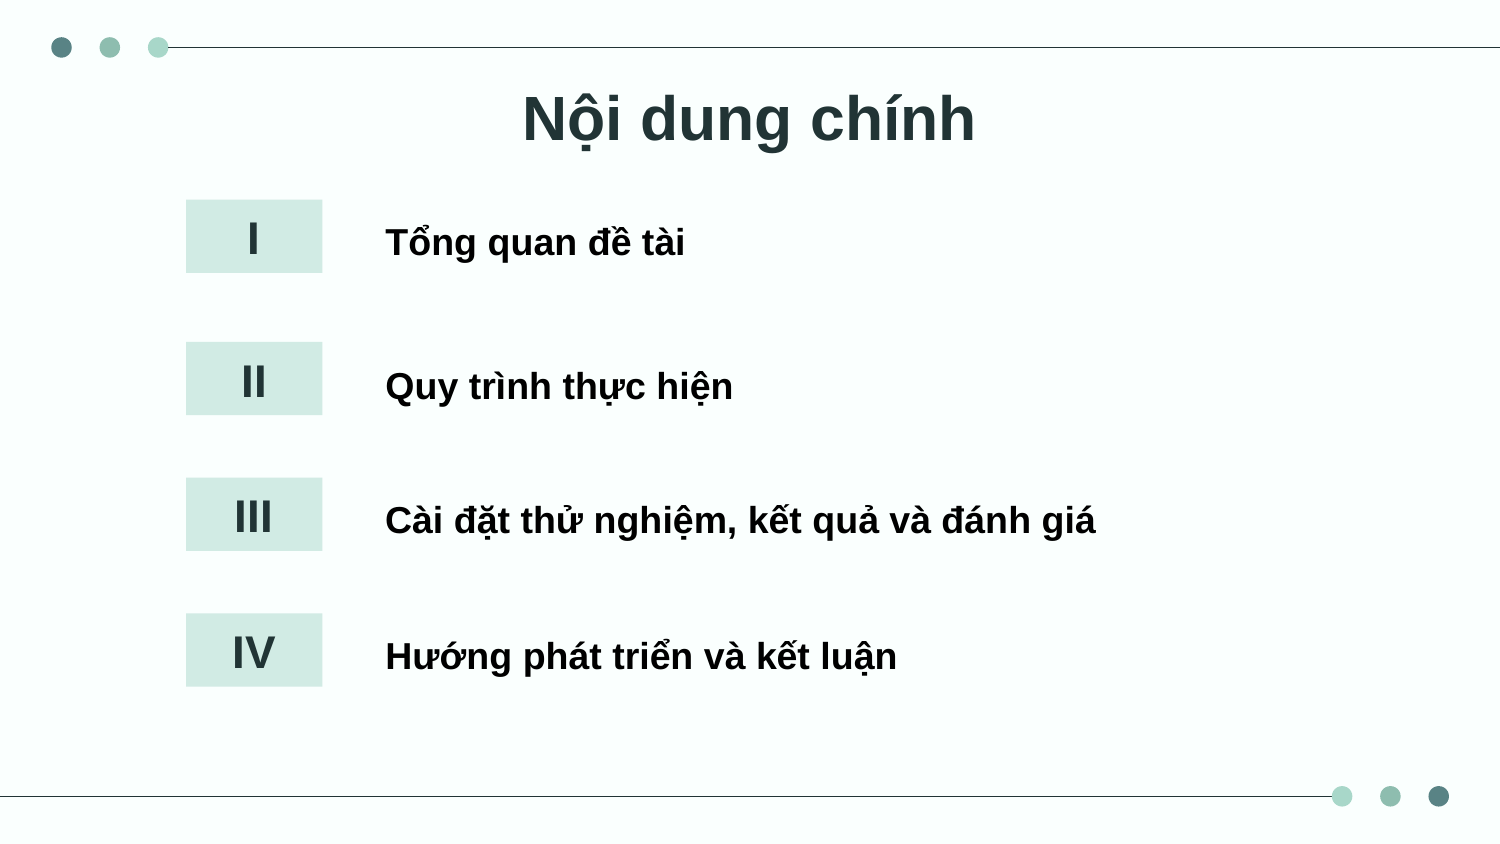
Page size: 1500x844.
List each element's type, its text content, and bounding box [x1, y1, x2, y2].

text_box Cài đặt thử nghiệm, kết quả và đánh giá [370, 488, 1214, 549]
text_box Tổng quan đề tài [370, 210, 939, 271]
title III [186, 477, 323, 551]
title Nội dung chính [118, 63, 1382, 158]
title I [186, 199, 323, 273]
text_box Hướng phát triển và kết luận [370, 624, 939, 685]
title II [186, 341, 323, 416]
text_box Quy trình thực hiện [370, 354, 939, 415]
title IV [186, 613, 323, 687]
